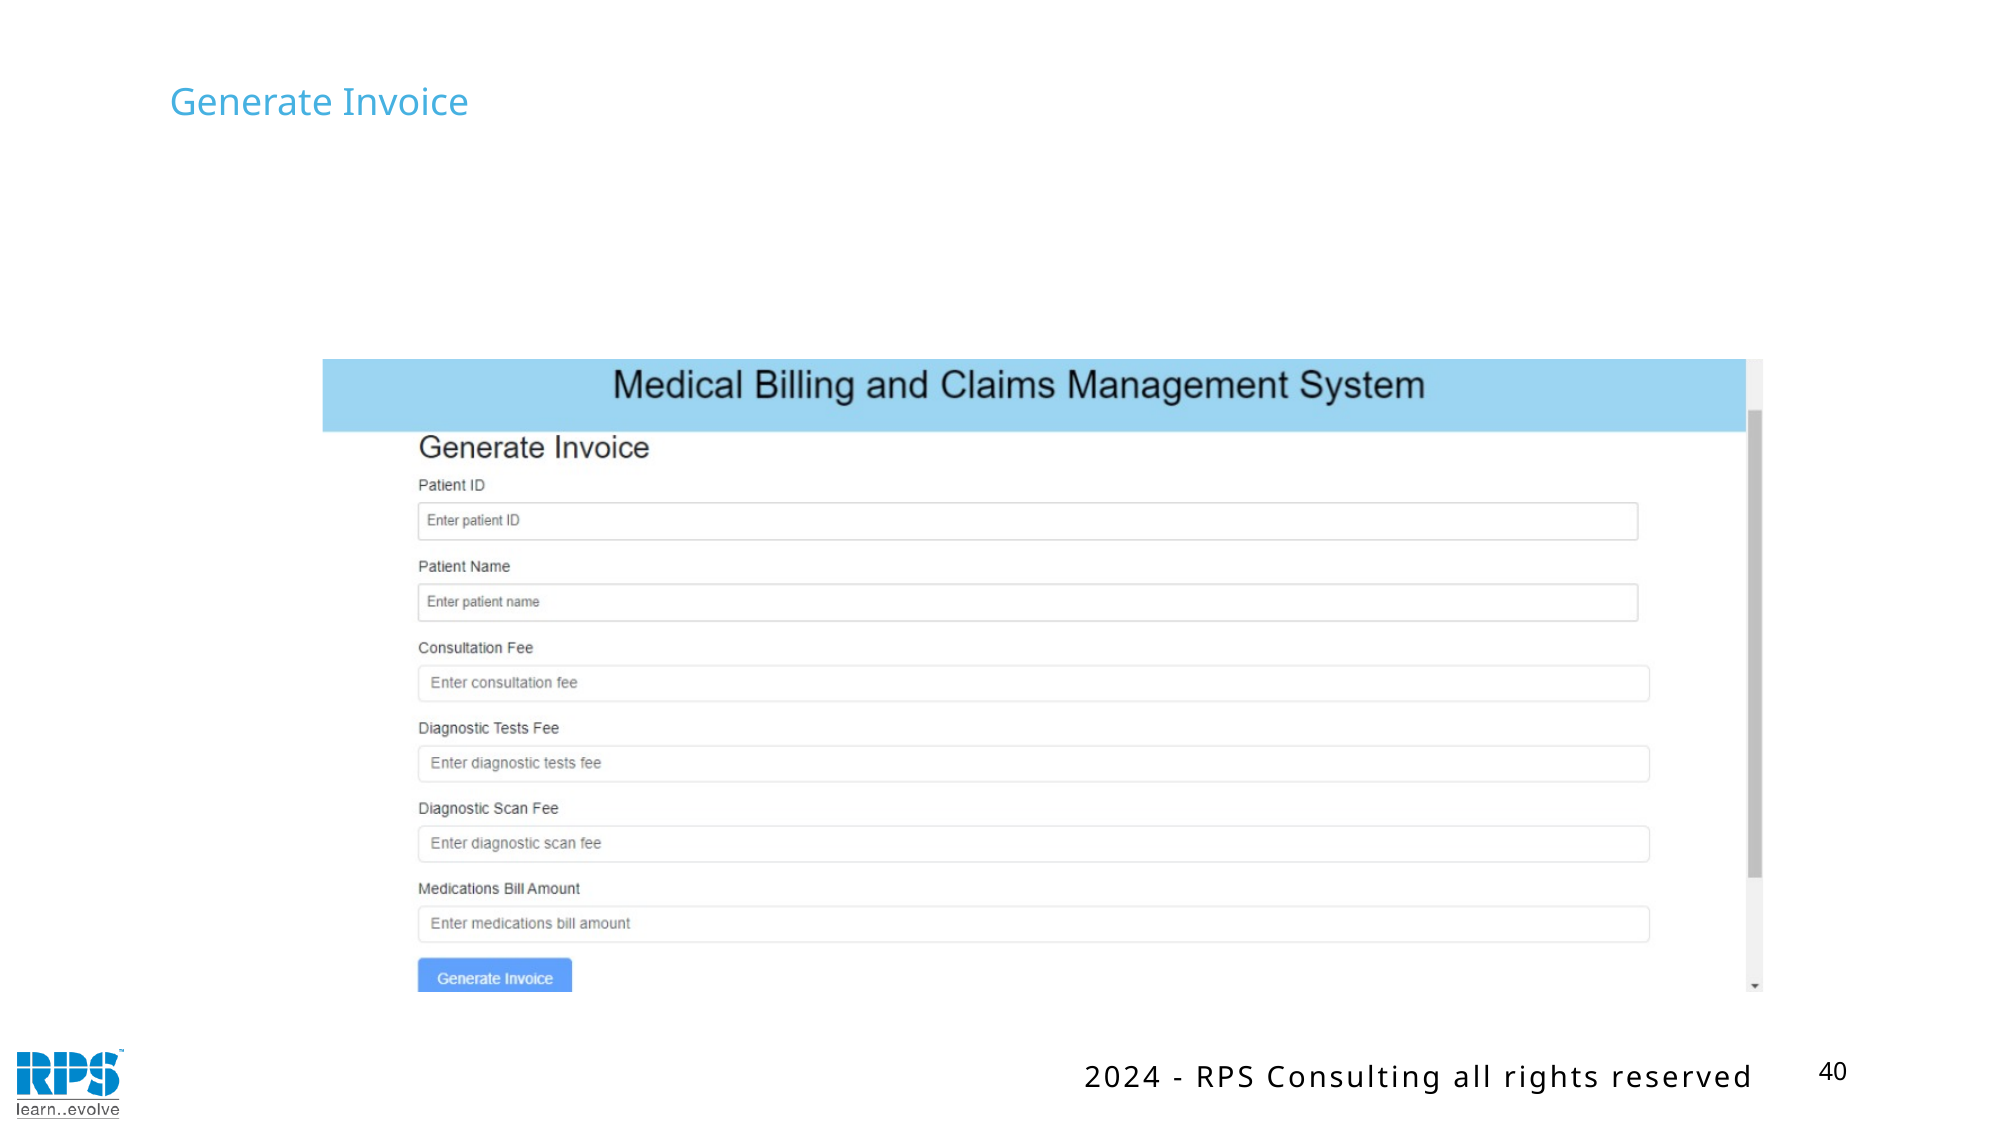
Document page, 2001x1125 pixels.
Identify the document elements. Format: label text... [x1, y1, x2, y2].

slide_number 40 [1412, 1042, 1863, 1103]
text_box Generate Invoice [154, 70, 762, 131]
picture [17, 1048, 125, 1120]
picture [322, 358, 1764, 992]
text_box 2024 - RPS Consulting all rights reserved [725, 1052, 1412, 1094]
